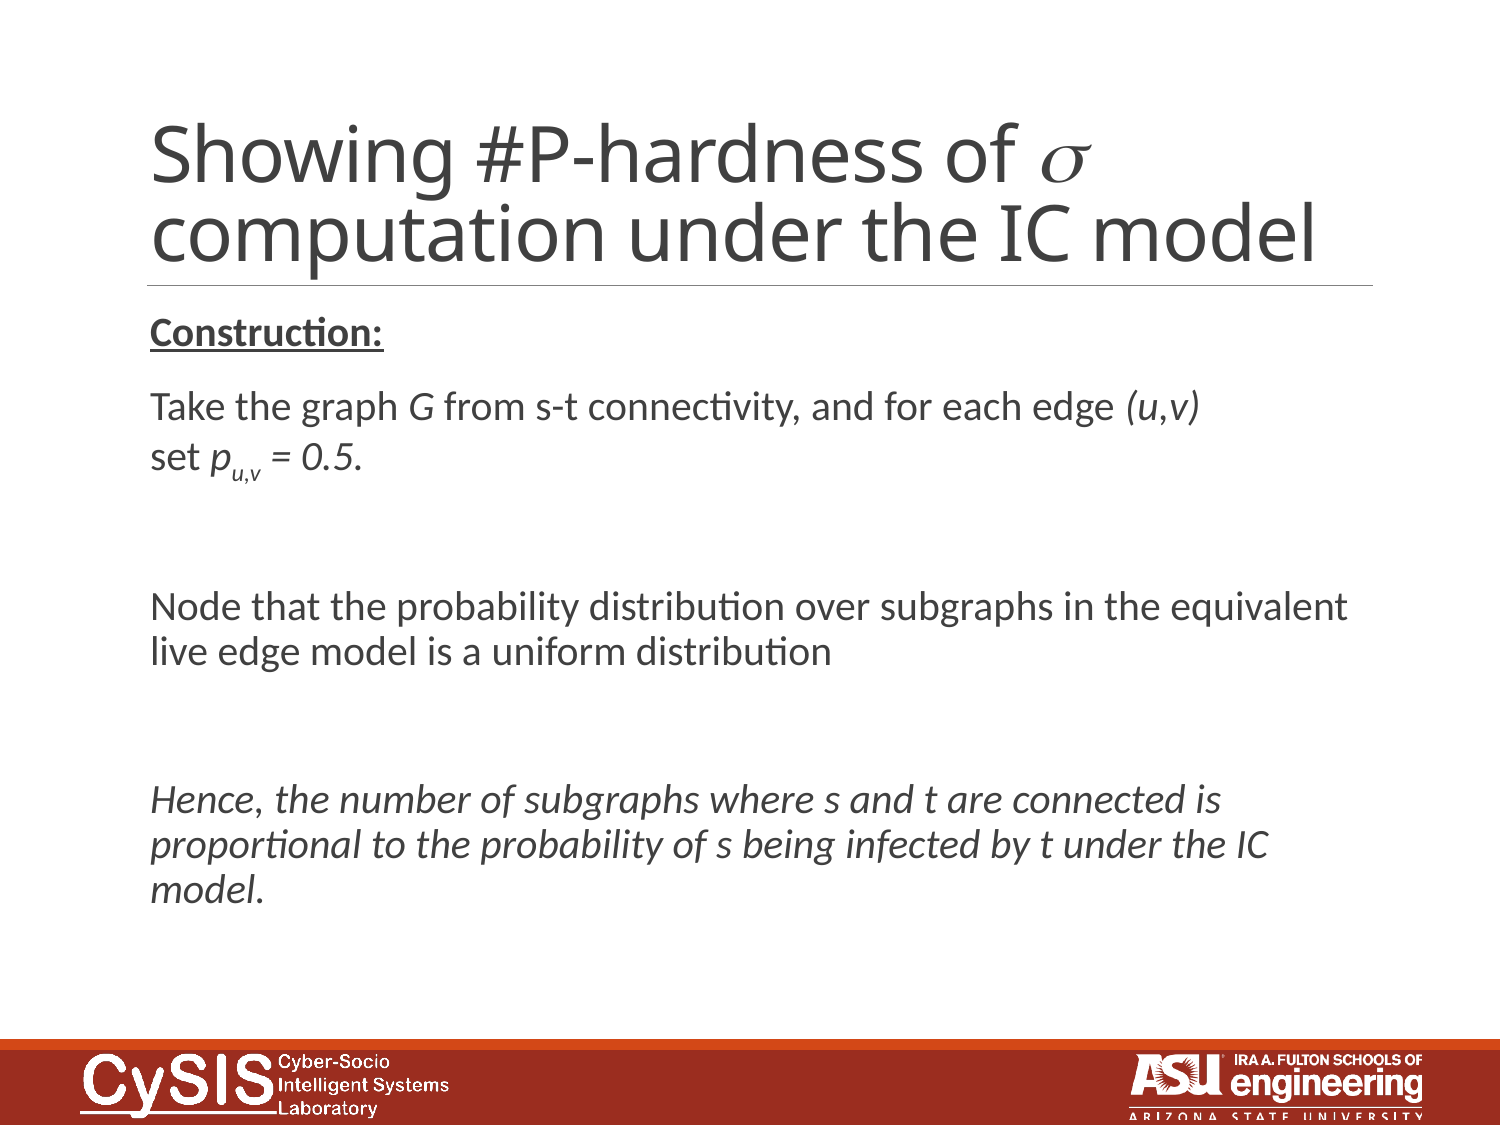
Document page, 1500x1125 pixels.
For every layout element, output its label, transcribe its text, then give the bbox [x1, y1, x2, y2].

list Construction: Take the graph G from s-t connectivity, and for each edge (u,v) set pu,v = 0.5. Node that the probability distribution over subgraphs in the equivalent live edge model is a uniform distribution Hence, the number of subgraphs where s and t are connected is proportional to the probability of s being infected by t under the IC model. [135, 302, 1373, 963]
picture [60, 1027, 464, 1125]
title Showing #P-hardness of s computation under the IC model [135, 47, 1373, 285]
